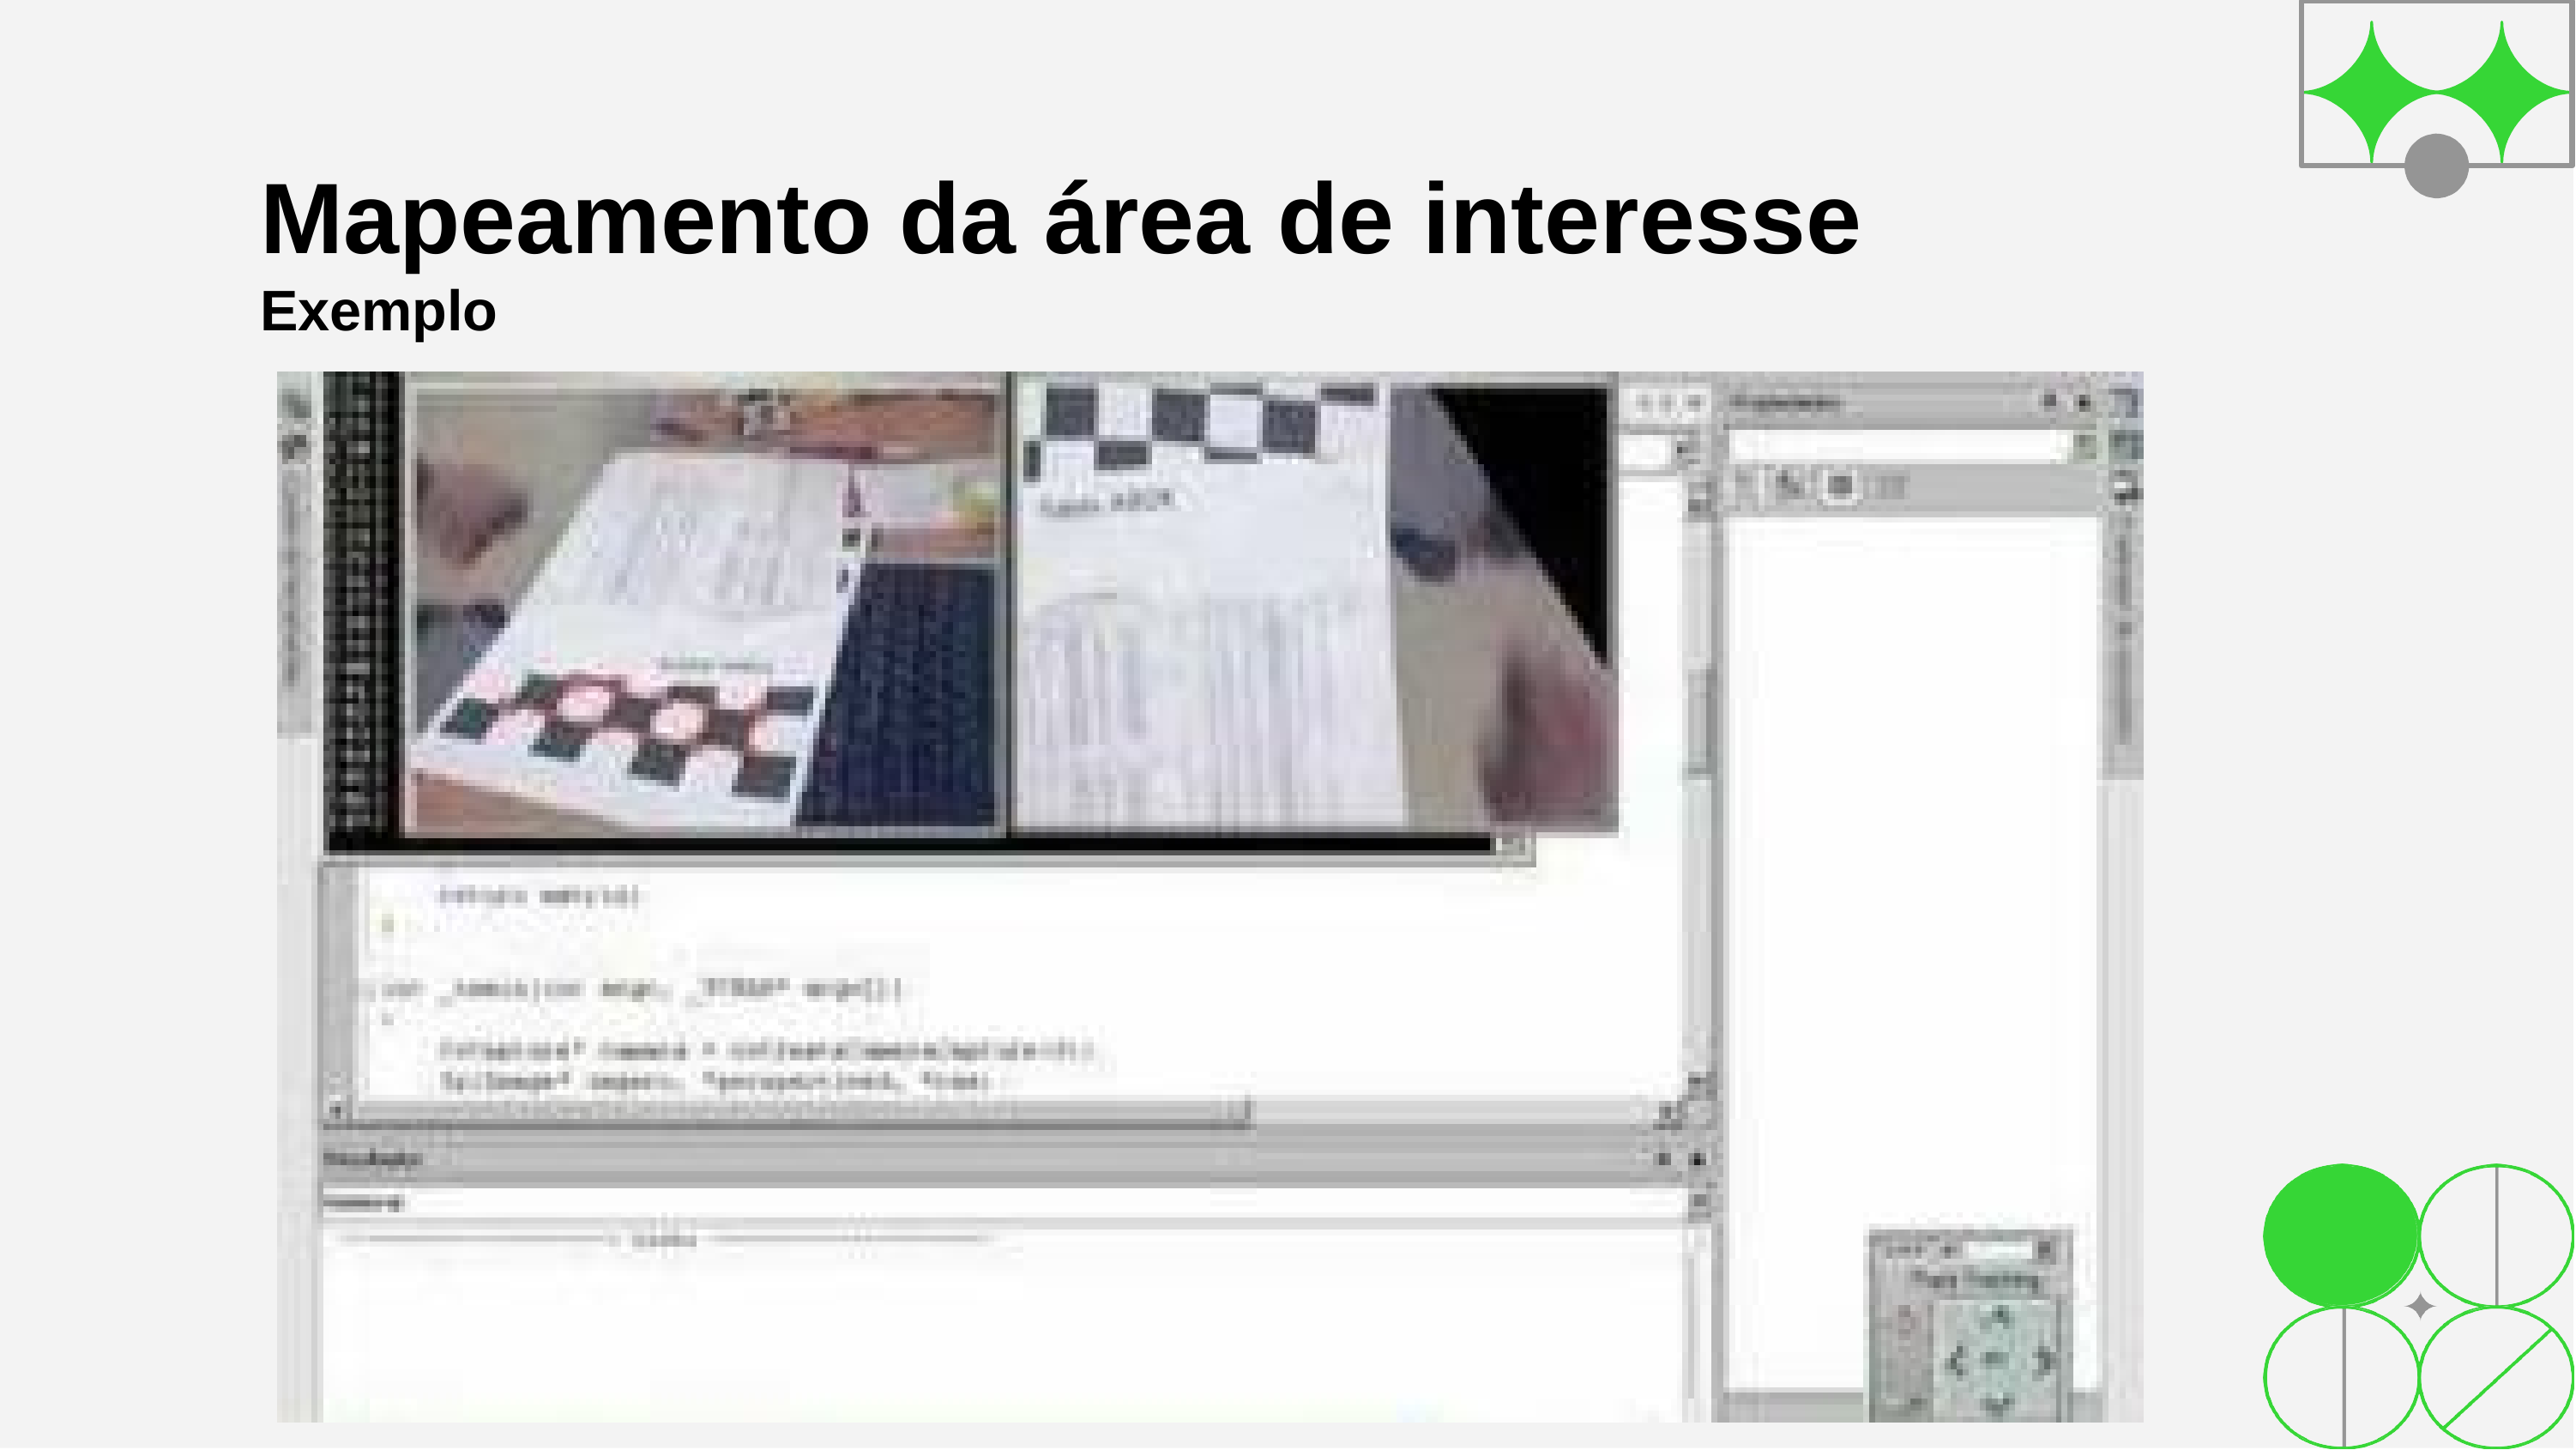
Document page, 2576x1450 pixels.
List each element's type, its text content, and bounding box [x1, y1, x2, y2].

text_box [2301, 0, 2573, 197]
picture [276, 372, 2145, 1423]
title Mapeamento da área de interesse Exemplo [258, 151, 2355, 396]
picture [2263, 1163, 2575, 1450]
